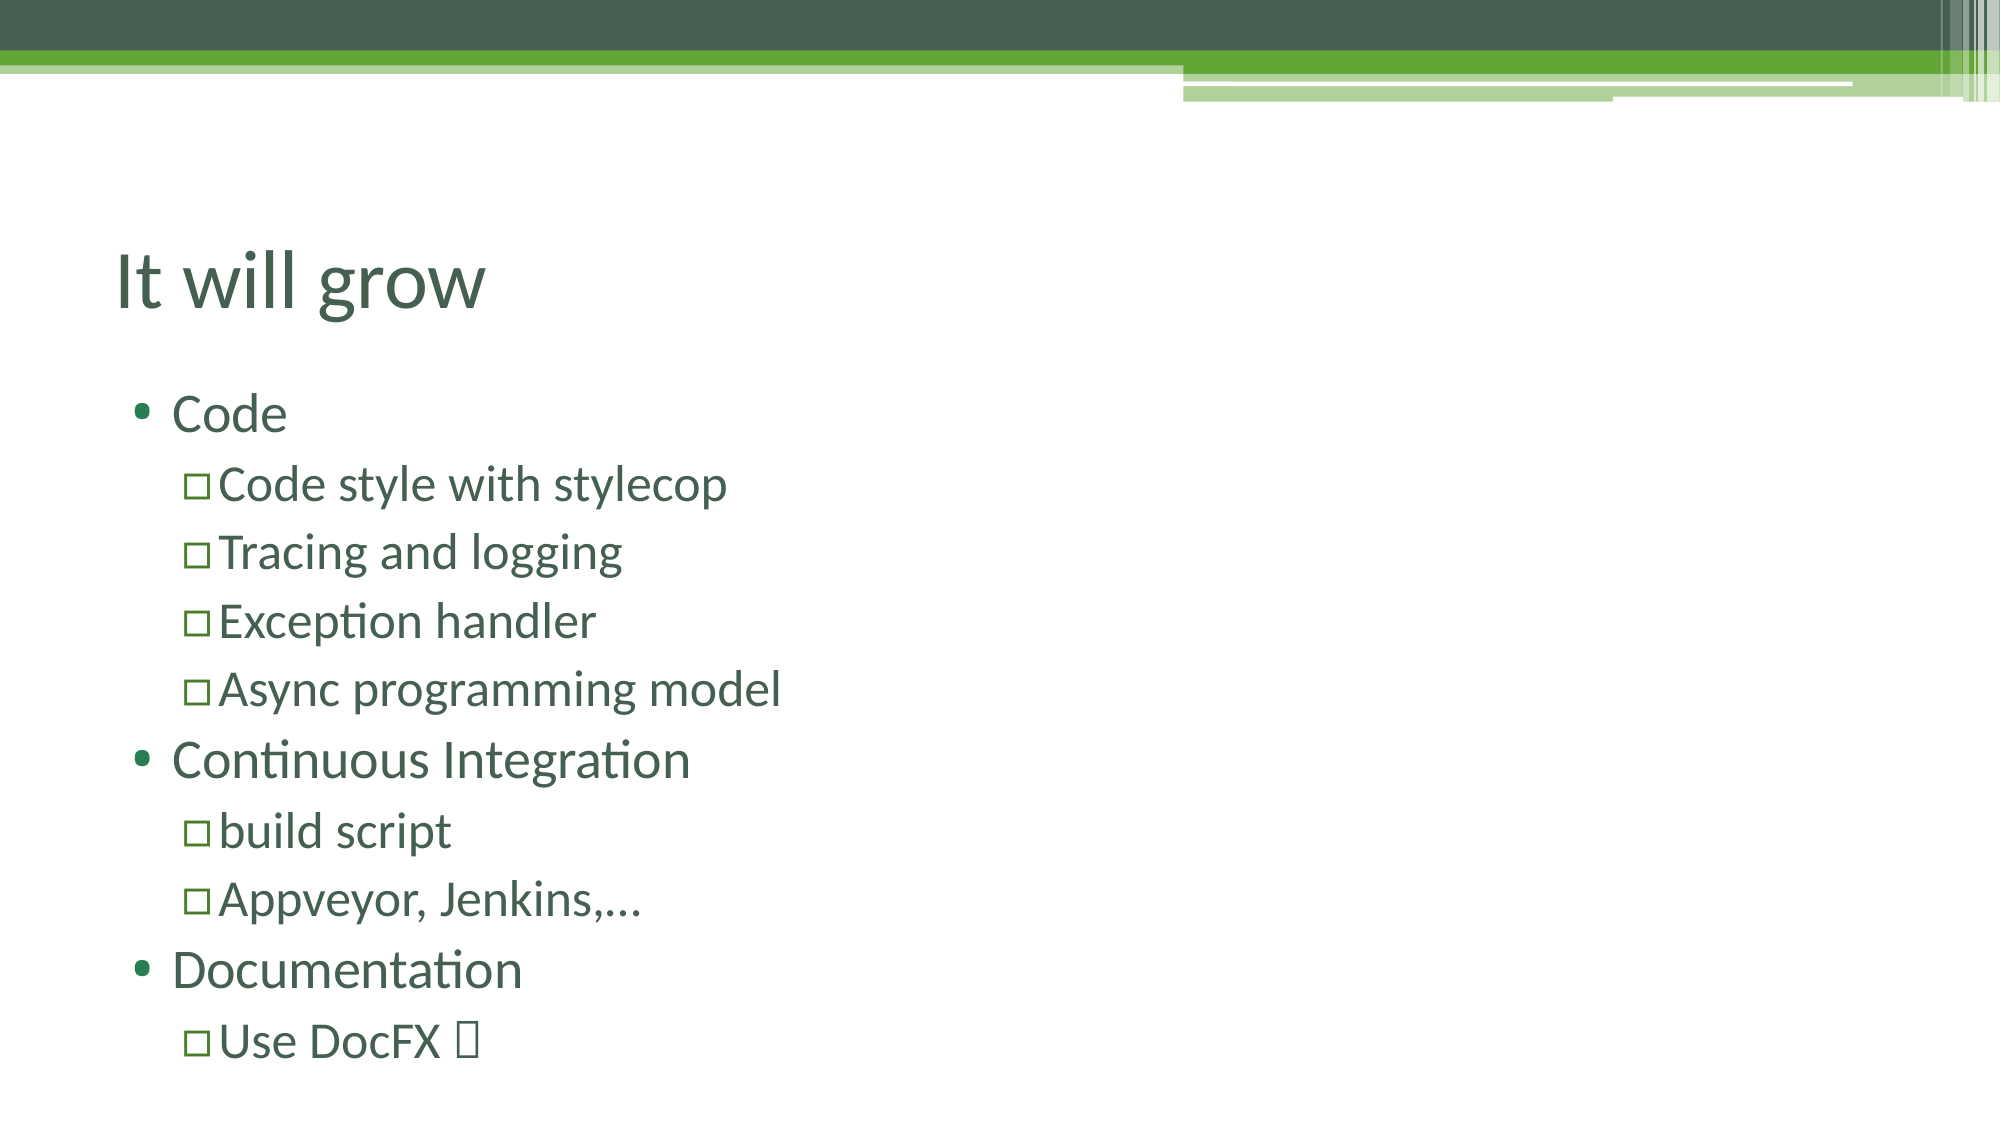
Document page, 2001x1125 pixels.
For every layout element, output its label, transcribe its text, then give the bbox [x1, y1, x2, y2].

title It will grow [99, 187, 1900, 363]
list Code Code style with stylecop Tracing and logging Exception handler Async programming model Continuous Integration build script Appveyor, Jenkins,… Documentation Use DocFX  [99, 368, 1900, 1079]
